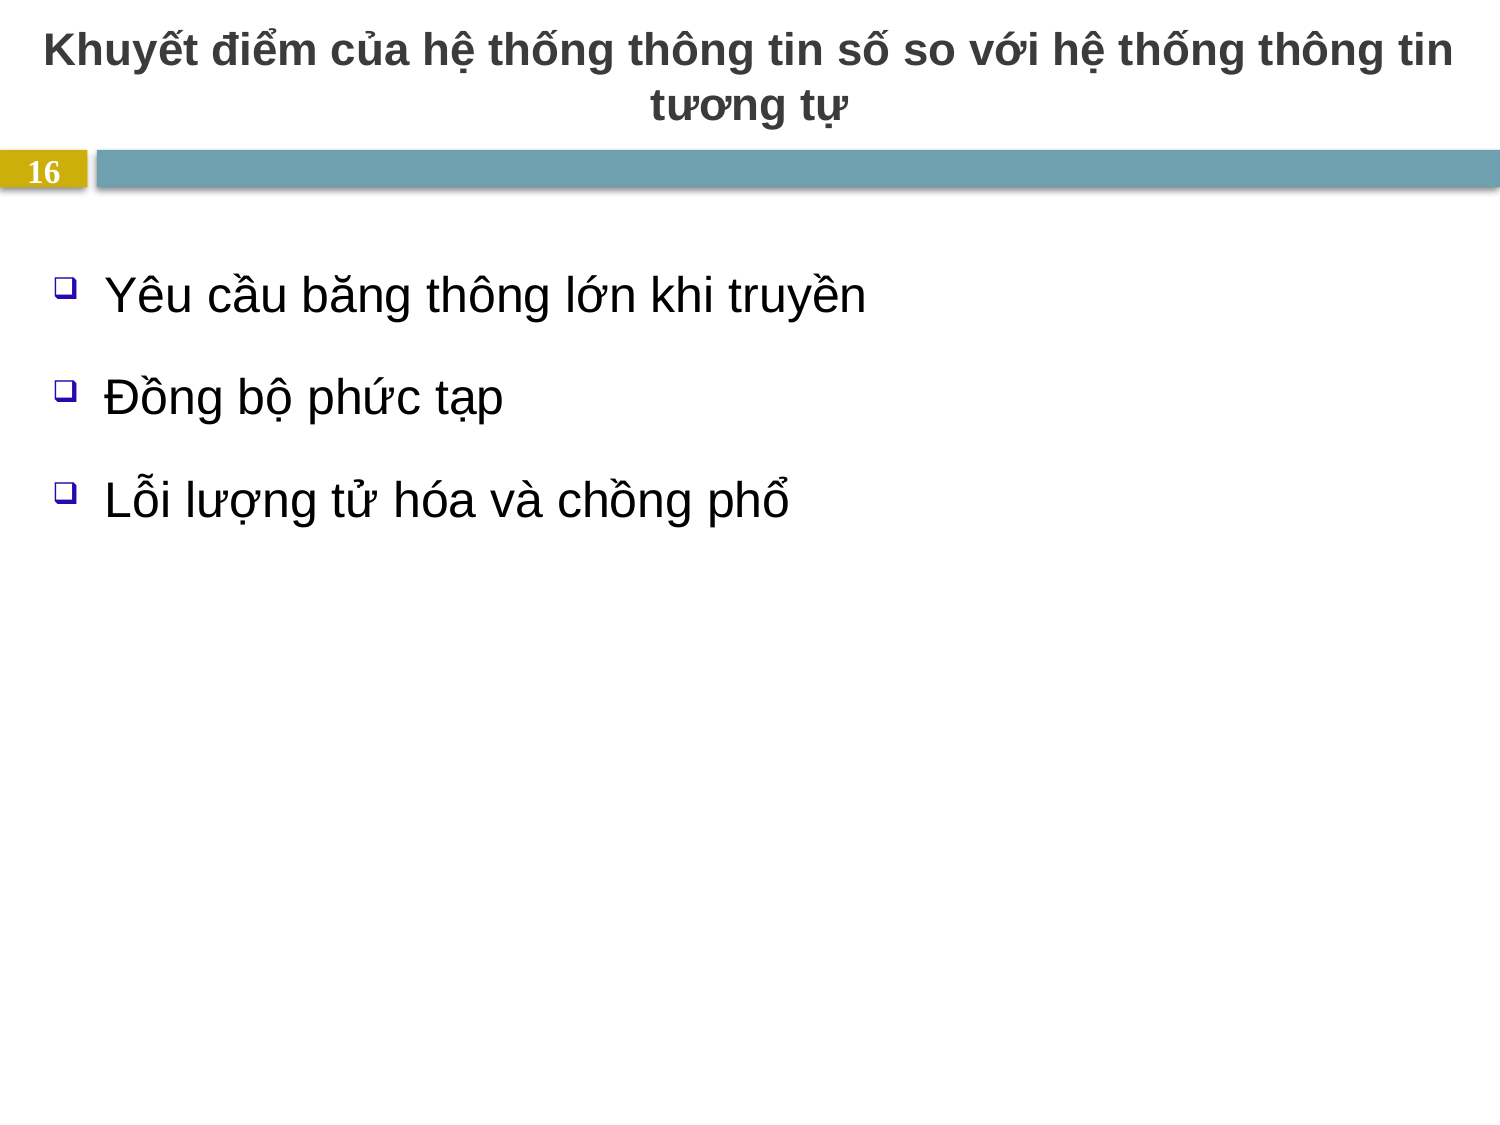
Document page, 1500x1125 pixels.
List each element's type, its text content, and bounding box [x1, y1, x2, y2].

list Yêu cầu băng thông lớn khi truyền Đồng bộ phức tạp Lỗi lượng tử hóa và chồng phổ [37, 224, 1463, 875]
slide_number 16 [0, 149, 88, 191]
title Khuyết điểm của hệ thống thông tin số so với hệ thống thông tin tương tự [0, 12, 1500, 138]
